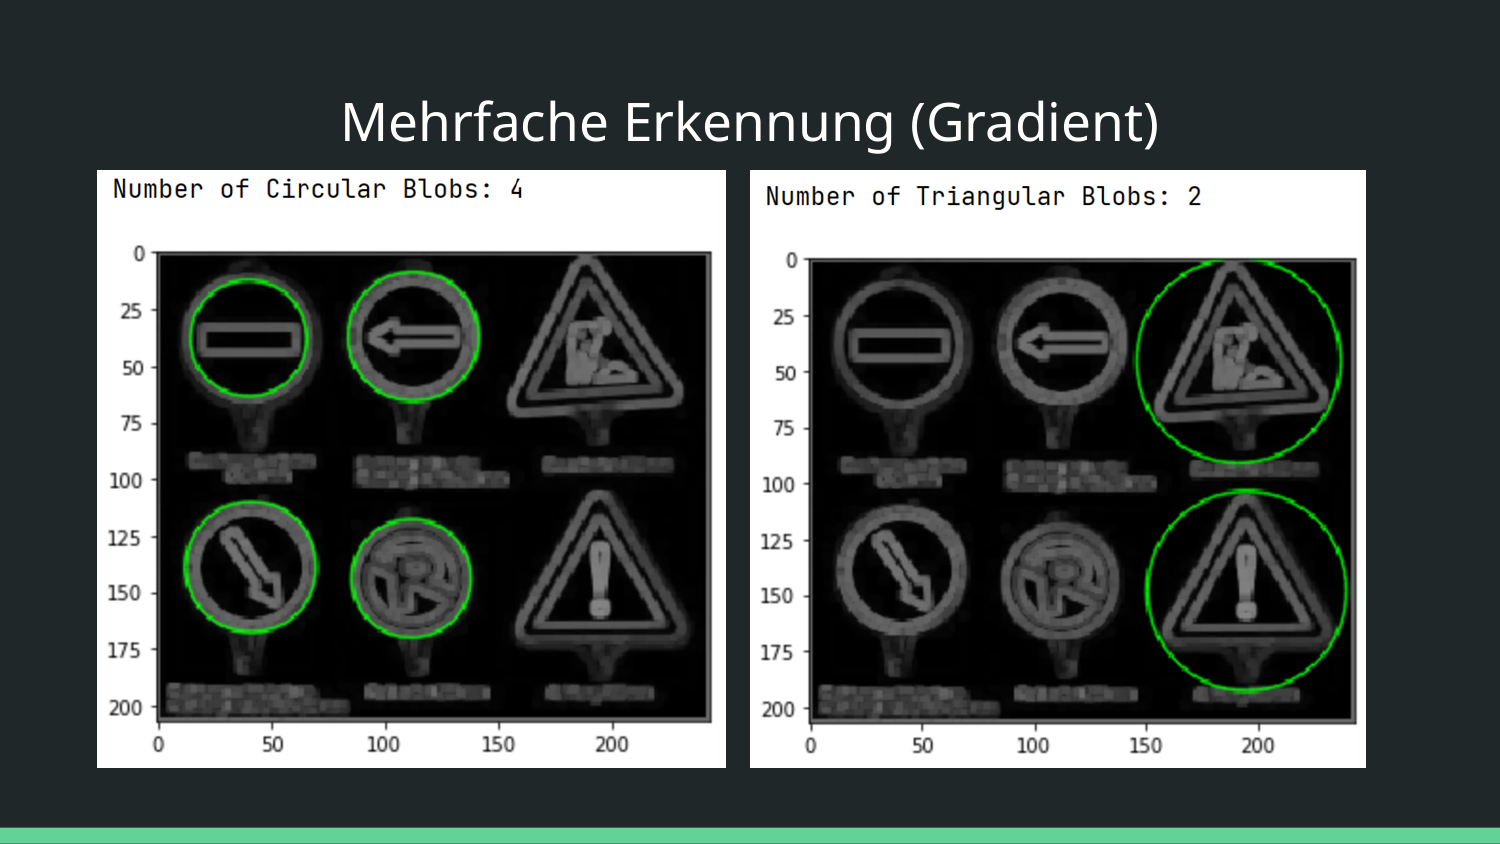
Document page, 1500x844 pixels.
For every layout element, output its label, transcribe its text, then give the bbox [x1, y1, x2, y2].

picture [749, 170, 1366, 768]
picture [97, 170, 726, 768]
title Mehrfache Erkennung (Gradient) [51, 72, 1449, 167]
